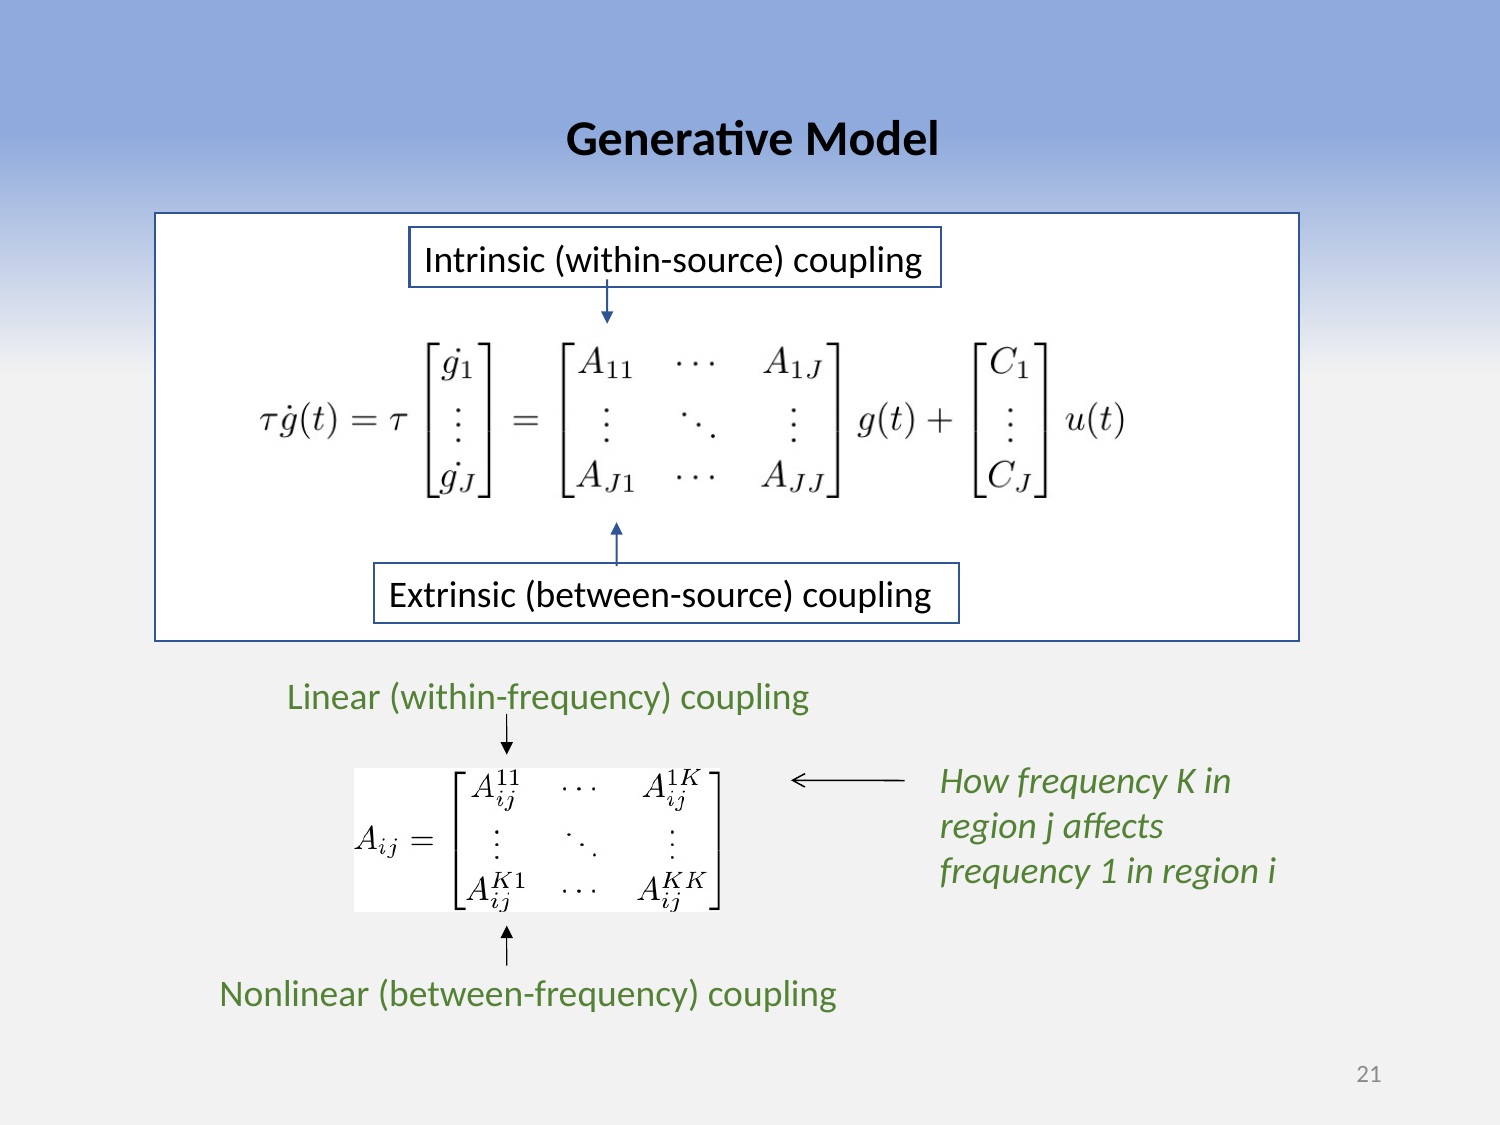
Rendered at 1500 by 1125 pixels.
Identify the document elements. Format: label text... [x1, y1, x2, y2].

text_box [0, 0, 1500, 376]
text_box How frequency K in region j affects frequency 1 in region i [925, 749, 1313, 899]
slide_number 20 [1059, 1042, 1397, 1103]
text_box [240, 664, 826, 1016]
text_box Generative Model [59, 58, 1447, 213]
picture [354, 768, 720, 912]
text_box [155, 212, 1300, 642]
picture [260, 342, 1124, 499]
